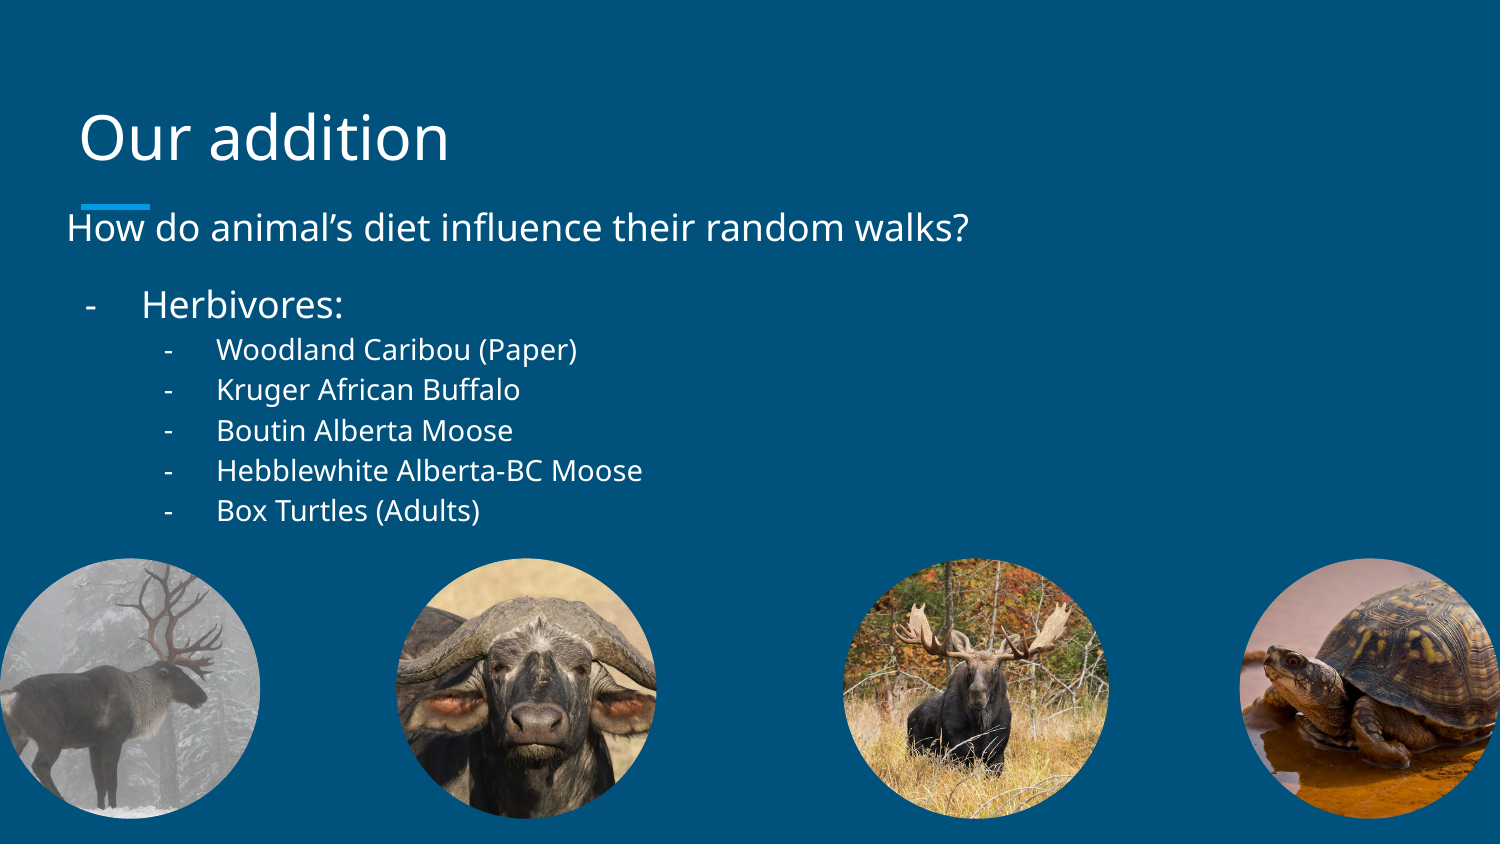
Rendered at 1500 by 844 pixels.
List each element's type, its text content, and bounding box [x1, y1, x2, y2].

picture [397, 559, 656, 818]
picture [1240, 559, 1500, 818]
list How do animal’s diet influence their random walks? Herbivores: Woodland Caribou (Paper) Kruger African Buffalo Boutin Alberta Moose Hebblewhite Alberta-BC Moose Box Turtles (Adults) [51, 182, 1449, 744]
title Our addition [63, 75, 1437, 182]
picture [844, 559, 1108, 818]
picture [0, 559, 260, 818]
